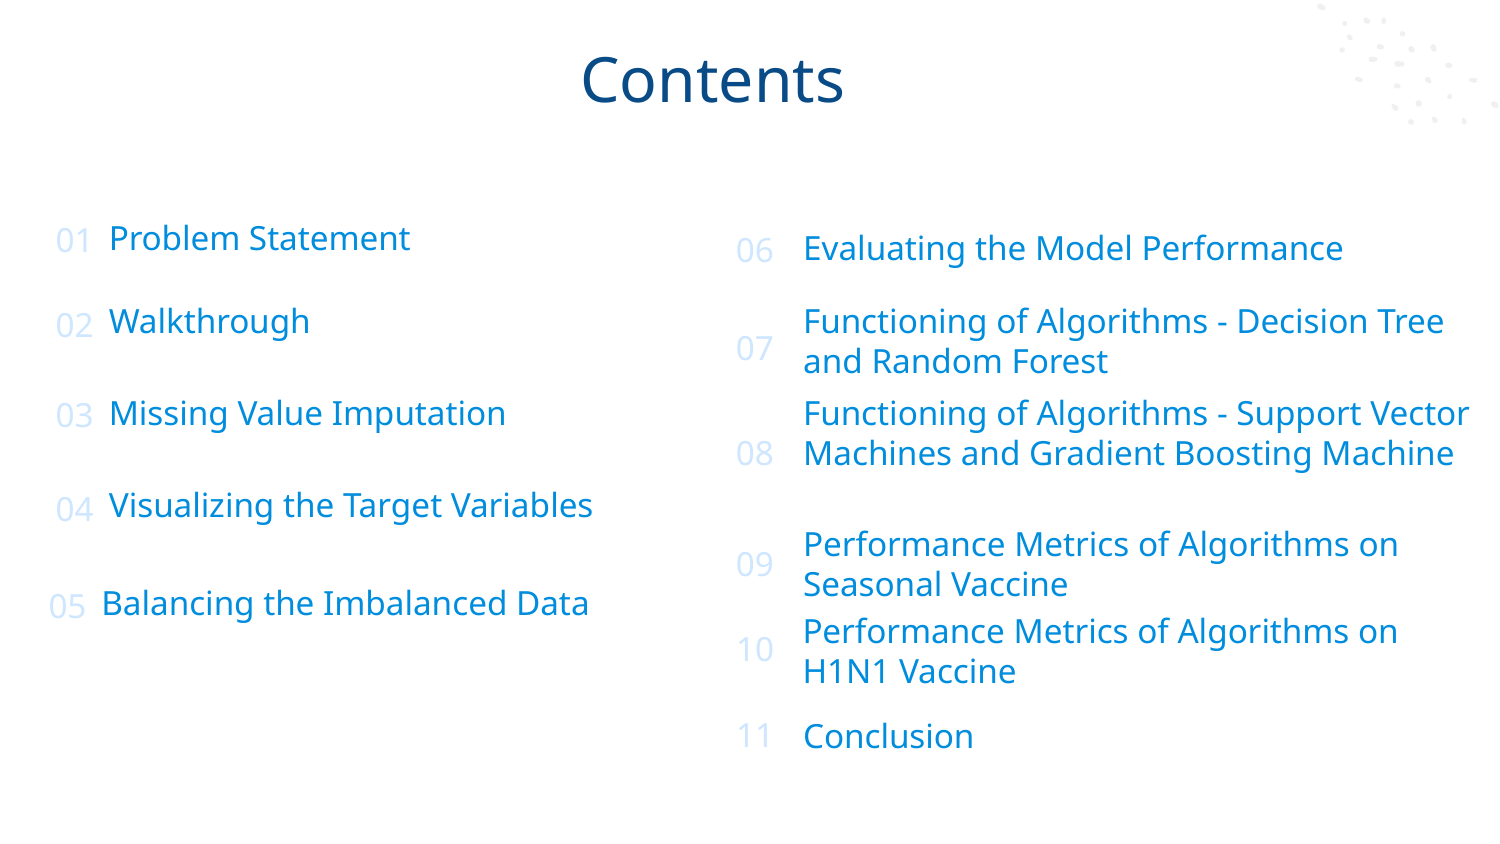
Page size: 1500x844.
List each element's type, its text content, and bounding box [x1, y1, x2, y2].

title 03 [25, 367, 94, 461]
title 08 [706, 405, 774, 499]
subtitle Performance Metrics of Algorithms on H1N1 Vaccine [787, 595, 1429, 645]
title 10 [706, 601, 775, 686]
subtitle Evaluating the Model Performance [788, 212, 1500, 262]
subtitle Missing Value Imputation [94, 377, 649, 427]
subtitle Performance Metrics of Algorithms on Seasonal Vaccine [788, 508, 1430, 558]
title 05 [18, 558, 87, 653]
subtitle Functioning of Algorithms - Decision Tree and Random Forest [788, 284, 1477, 334]
title 01 [25, 192, 94, 276]
title 06 [706, 202, 774, 297]
title 09 [706, 516, 774, 601]
title 02 [25, 276, 94, 367]
subtitle Functioning of Algorithms - Support Vector Machines and Gradient Boosting Machine [788, 377, 1500, 427]
title Contents [68, 25, 1358, 201]
subtitle Walkthrough [94, 285, 547, 334]
title 11 [706, 686, 775, 781]
subtitle Visualizing the Target Variables [94, 469, 735, 519]
title 04 [25, 461, 94, 556]
subtitle Balancing the Imbalanced Data [87, 566, 706, 616]
subtitle Conclusion [788, 700, 1241, 750]
title 07 [706, 300, 774, 394]
subtitle Problem Statement [94, 202, 547, 252]
